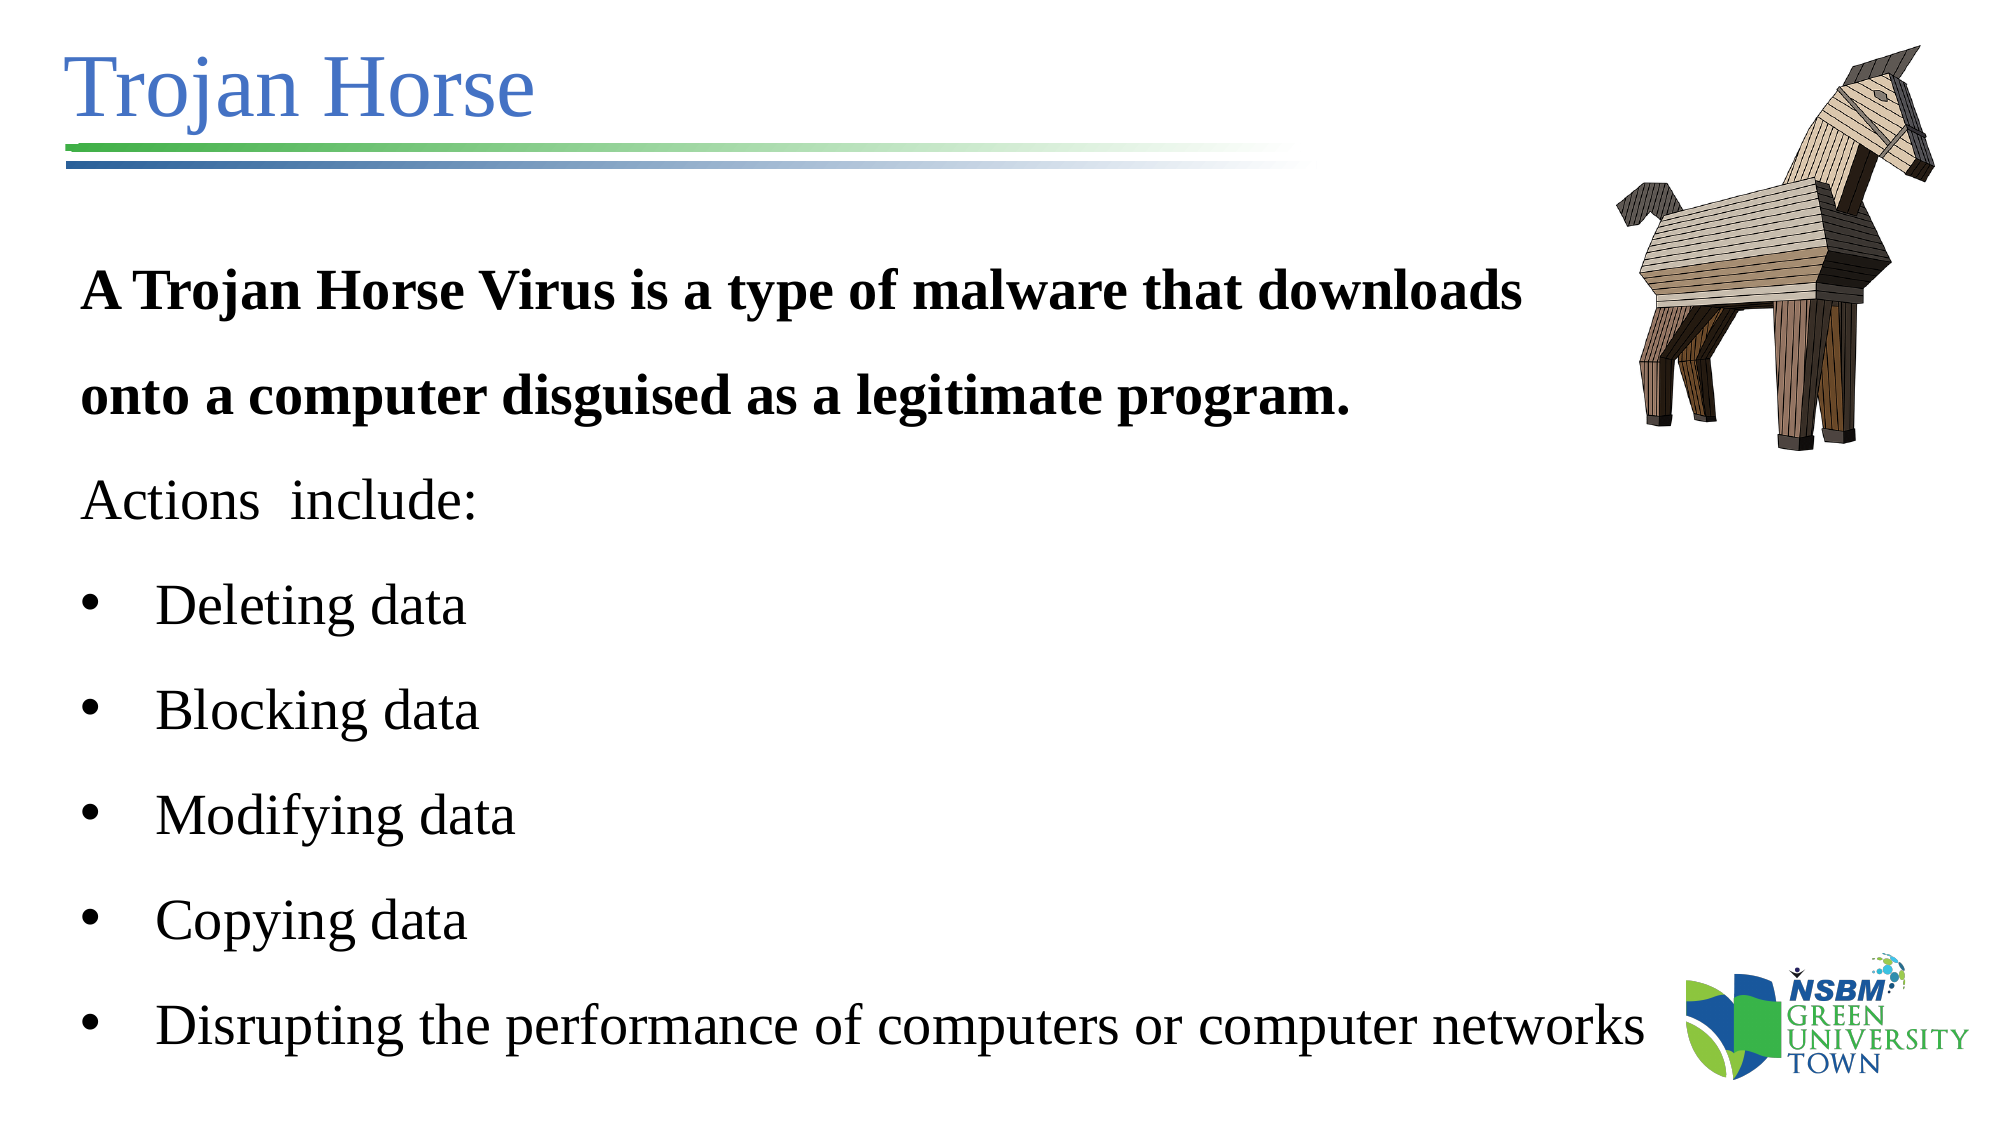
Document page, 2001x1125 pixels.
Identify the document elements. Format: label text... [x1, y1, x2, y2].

picture [1616, 45, 1935, 451]
text_box [65, 143, 1301, 152]
text_box A Trojan Horse Virus is a type of malware that downloads onto a computer disguised as a legitimate program. Actions include: Deleting data Blocking data Modifying data Copying data Disrupting the performance of computers or computer networks [65, 209, 1913, 1125]
title Trojan Horse [48, 31, 1317, 144]
picture [1686, 953, 1969, 1080]
text_box [65, 161, 1317, 169]
